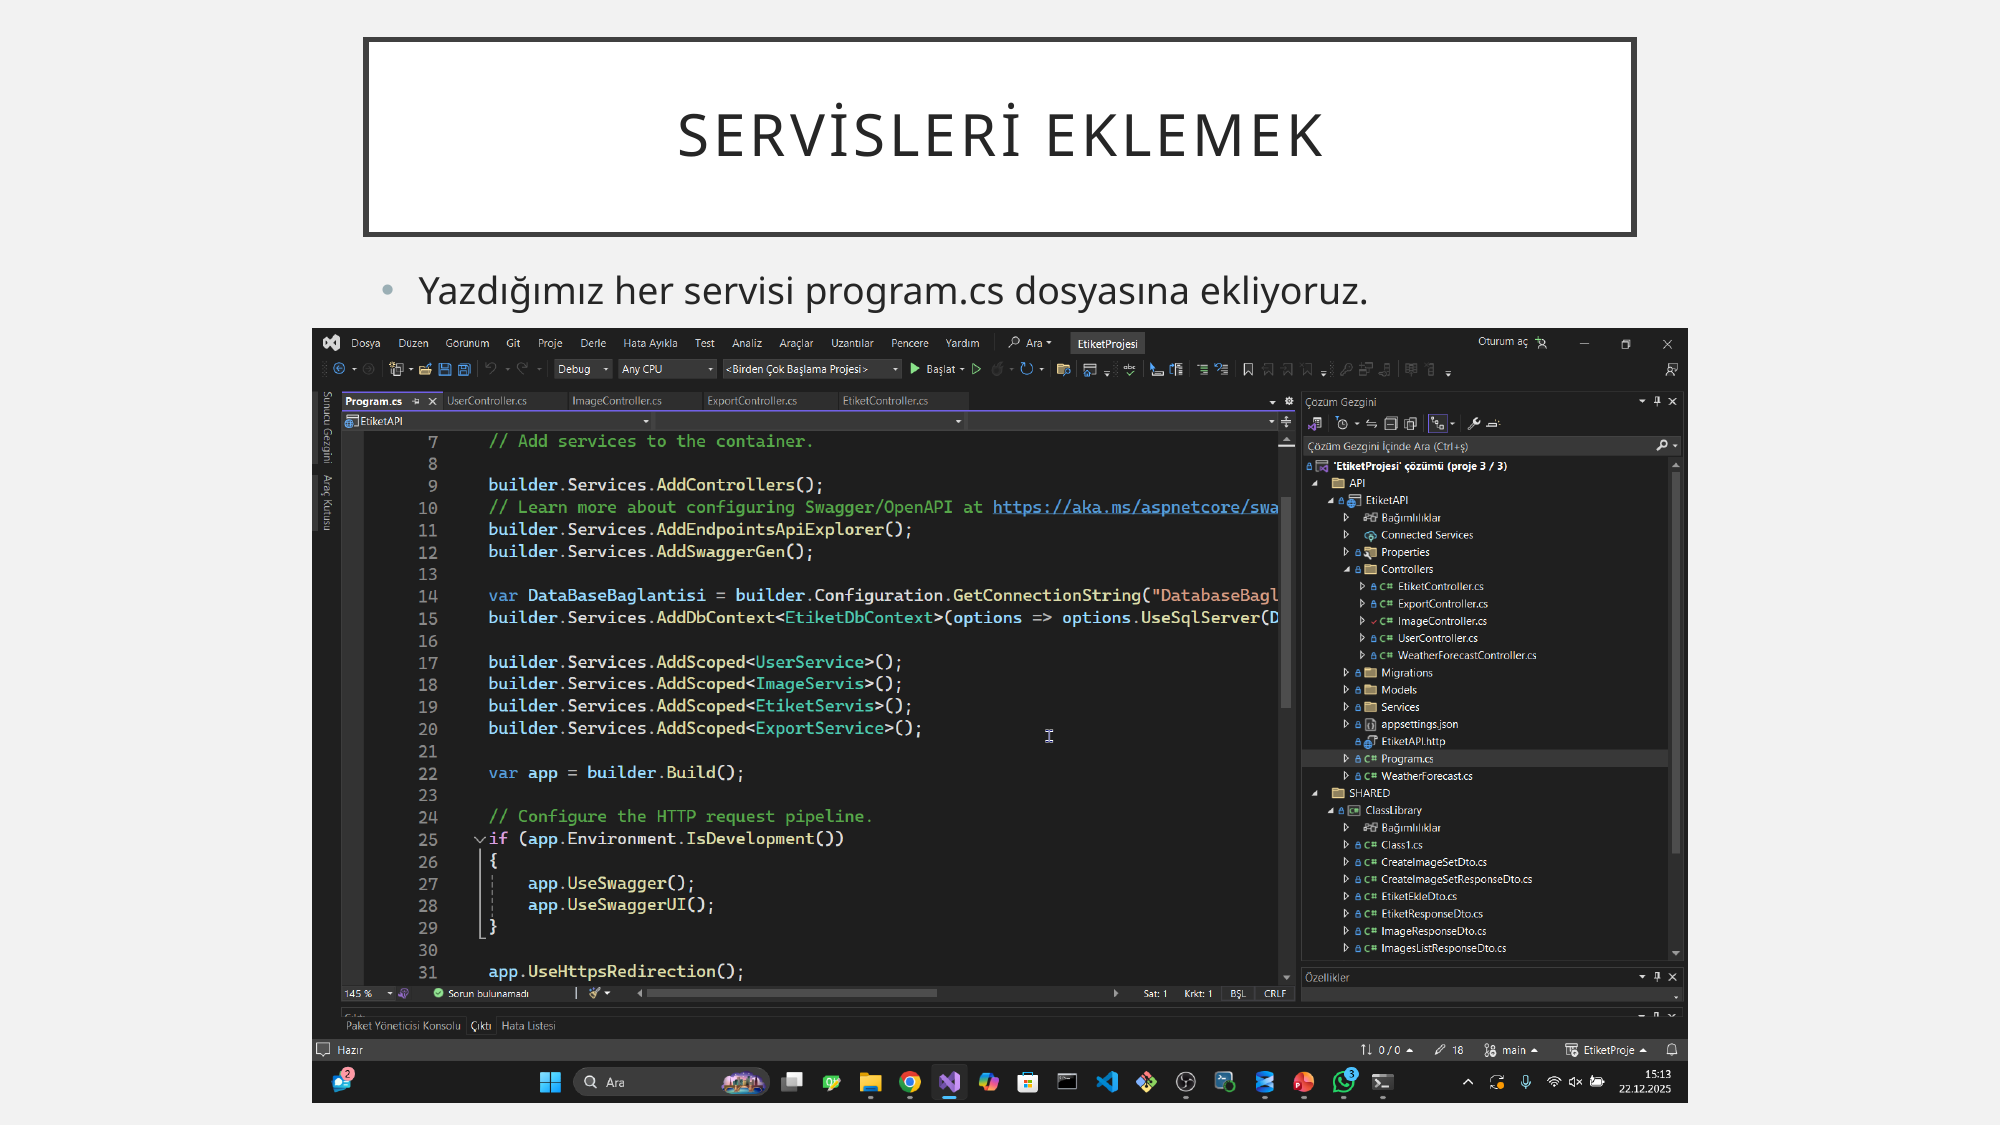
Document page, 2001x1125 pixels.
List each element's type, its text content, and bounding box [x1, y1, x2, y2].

list Yazdığımız her servisi program.cs dosyasına ekliyoruz. [366, 259, 1634, 328]
title SerVisleri eklemek [363, 37, 1637, 237]
picture [312, 328, 1688, 1103]
